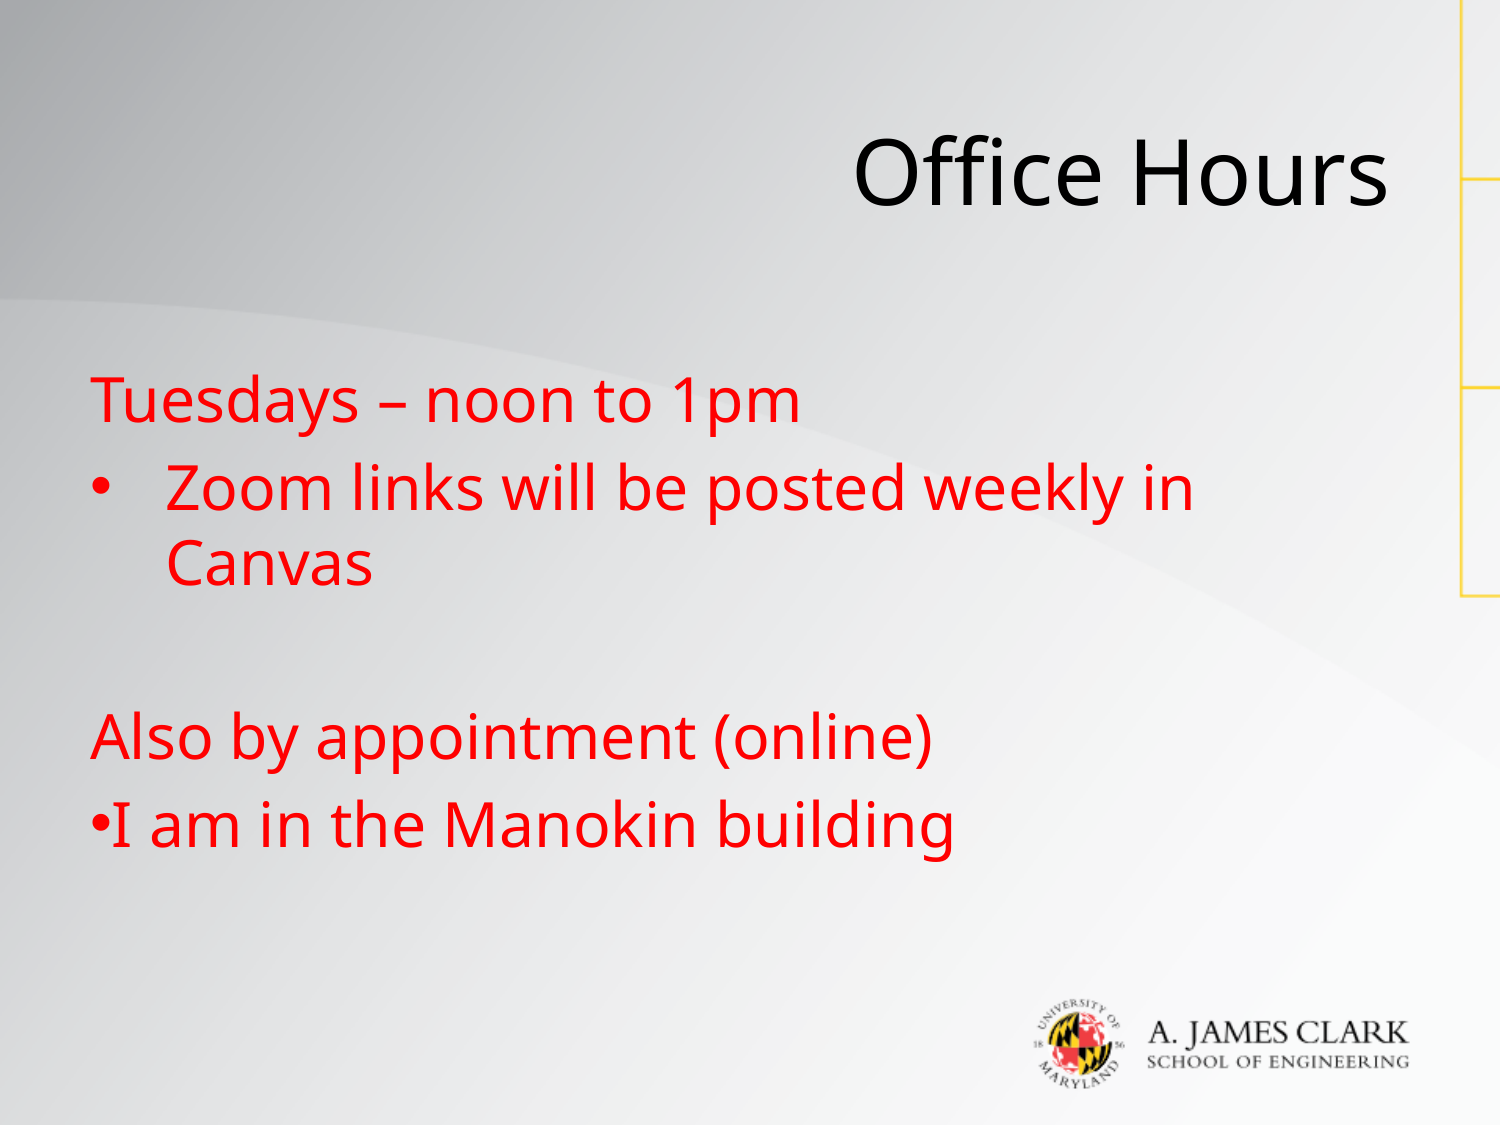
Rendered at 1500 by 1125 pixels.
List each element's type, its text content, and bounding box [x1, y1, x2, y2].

title Office Hours [75, 45, 1407, 231]
list Tuesdays – noon to 1pm Zoom links will be posted weekly in Canvas Also by appointment (online) I am in the Manokin building [75, 352, 1407, 1002]
